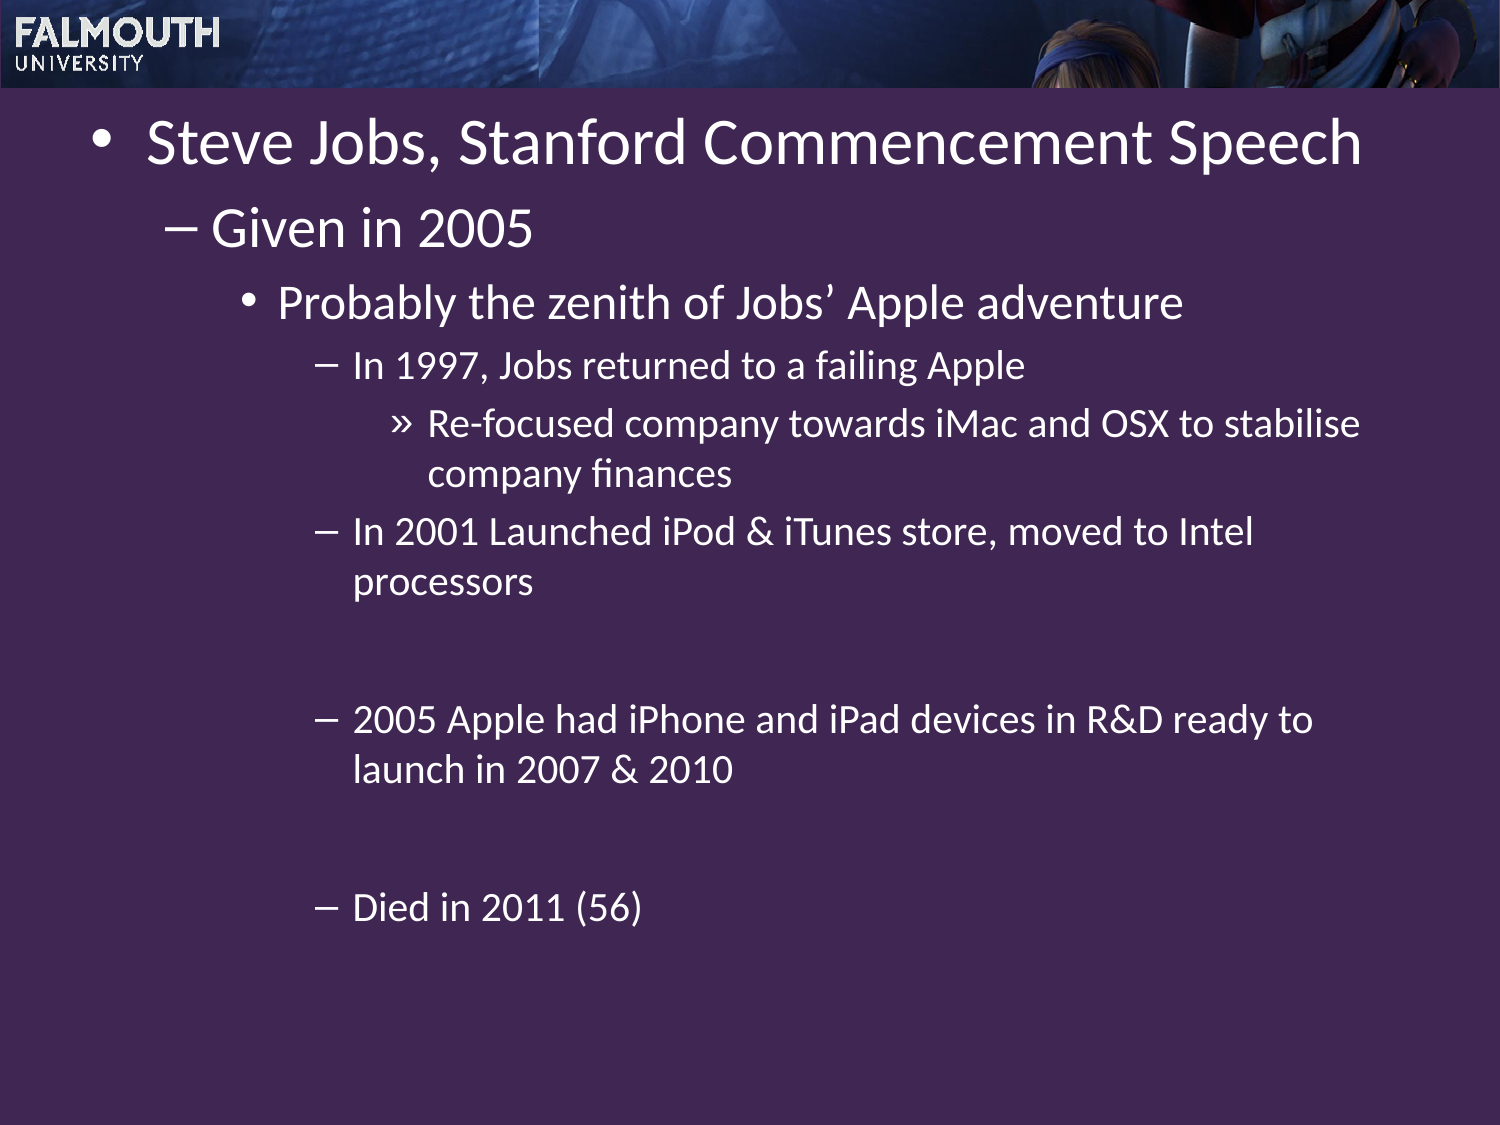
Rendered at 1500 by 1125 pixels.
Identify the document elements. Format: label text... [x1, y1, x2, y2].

list Steve Jobs, Stanford Commencement Speech Given in 2005 Probably the zenith of Jobs’ Apple adventure In 1997, Jobs returned to a failing Apple Re-focused company towards iMac and OSX to stabilise company finances In 2001 Launched iPod & iTunes store, moved to Intel processors 2005 Apple had iPhone and iPad devices in R&D ready to launch in 2007 & 2010 Died in 2011 (56) [75, 90, 1425, 1125]
picture [0, 0, 1500, 90]
